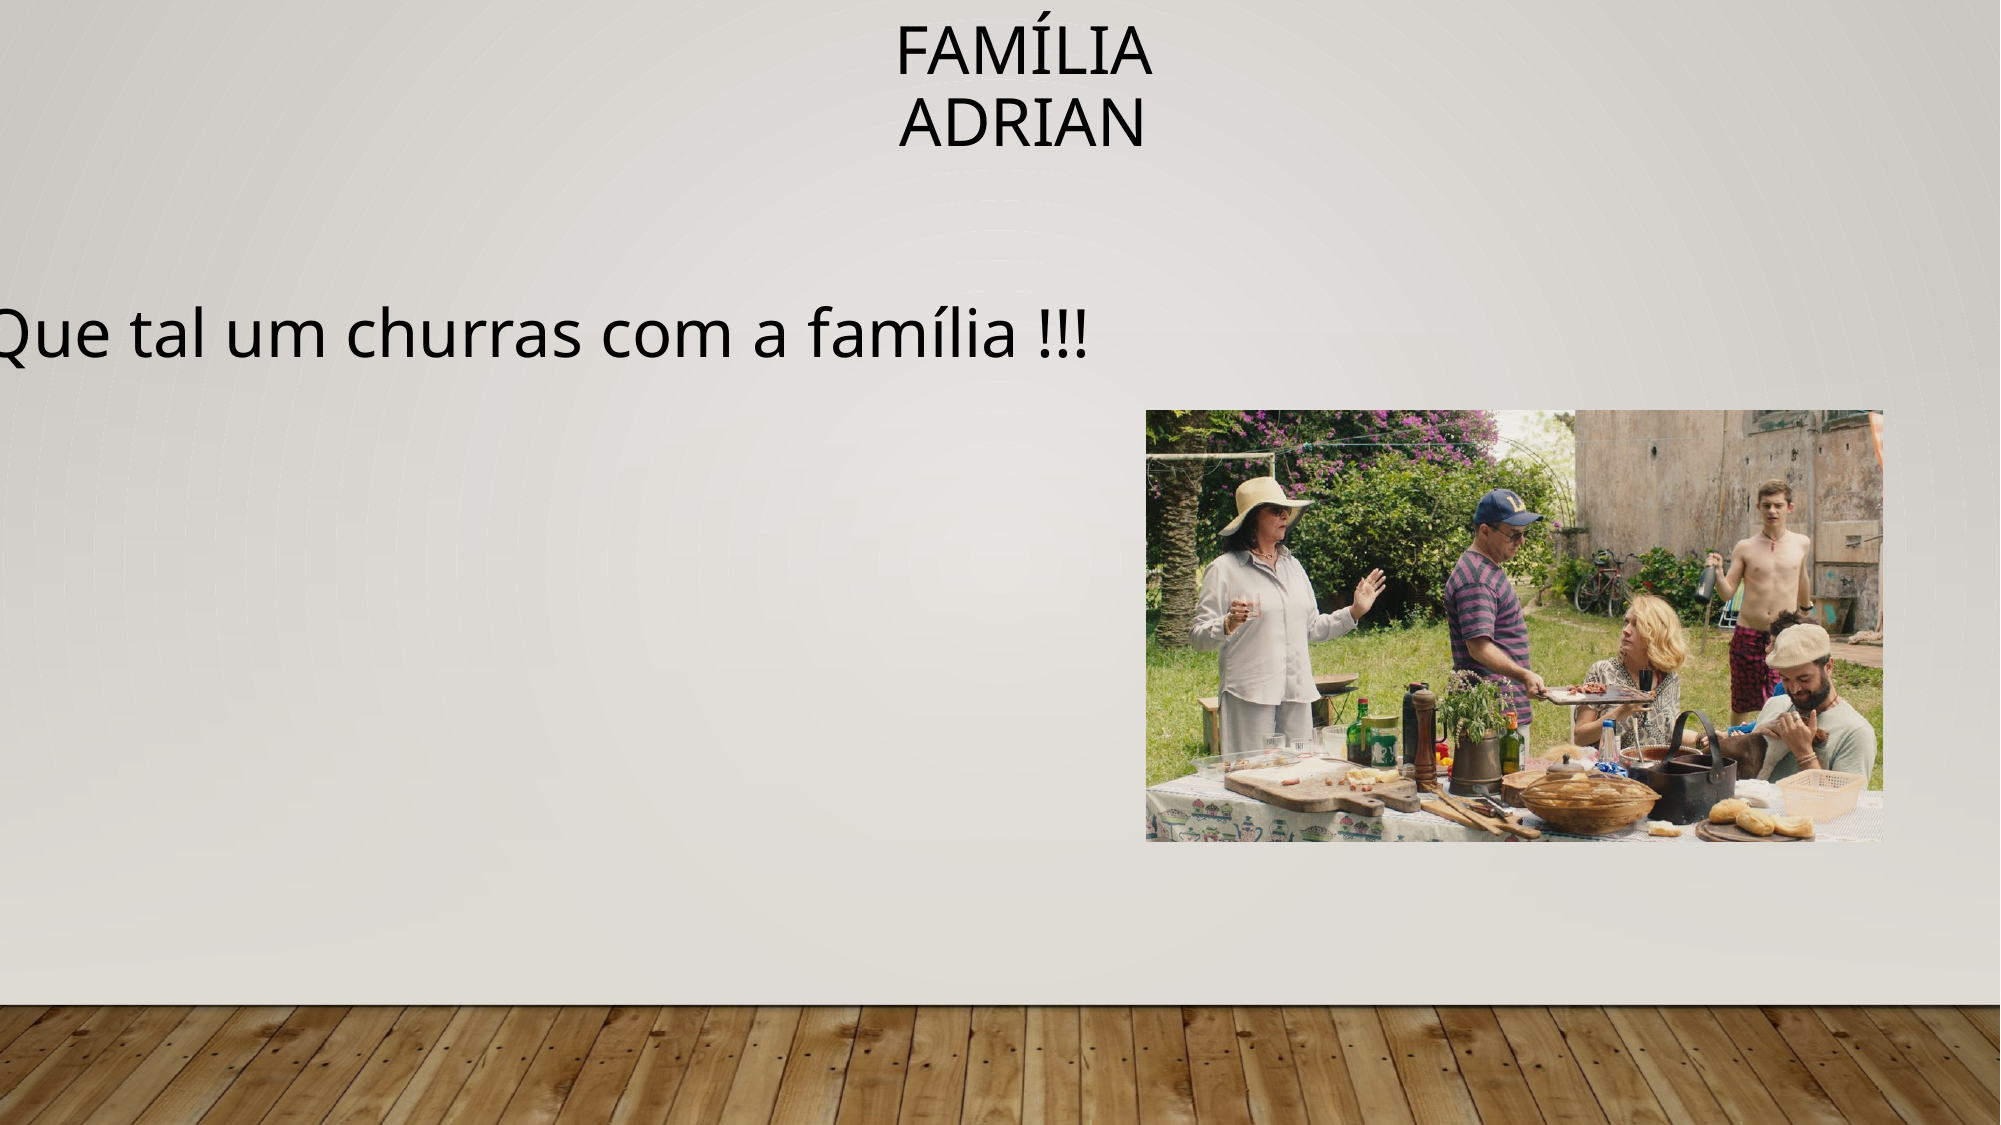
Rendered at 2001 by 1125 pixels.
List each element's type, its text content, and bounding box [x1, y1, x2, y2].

picture [0, 1005, 2000, 1125]
text_box Família Adrian [710, 9, 1338, 106]
text_box Que tal um churras com a família !!! [0, 283, 1107, 379]
picture [1146, 409, 1883, 842]
